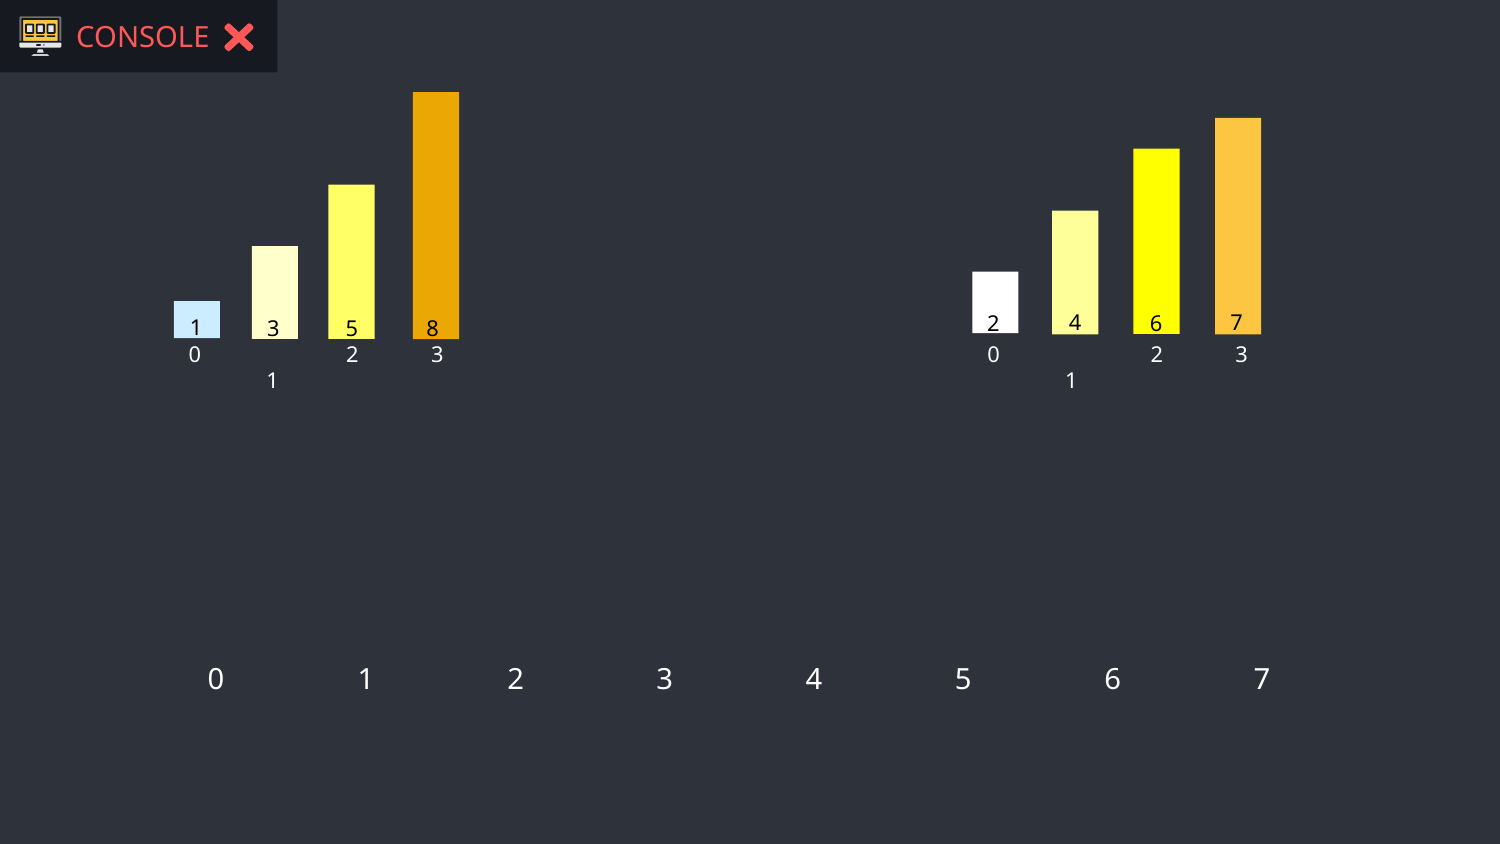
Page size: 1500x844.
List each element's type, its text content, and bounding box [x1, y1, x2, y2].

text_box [0, 0, 278, 73]
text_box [173, 300, 221, 339]
text_box 1 [251, 356, 298, 401]
text_box 3 [416, 355, 463, 375]
text_box 3 [641, 652, 688, 703]
text_box 6 [1089, 652, 1136, 703]
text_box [1051, 210, 1099, 344]
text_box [328, 184, 375, 349]
text_box 2 [1124, 333, 1188, 375]
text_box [412, 91, 460, 349]
text_box 5 [940, 652, 987, 703]
text_box 1 [1050, 351, 1097, 401]
text_box 0 [173, 346, 220, 375]
text_box 0 [192, 652, 239, 703]
text_box 2 [325, 333, 389, 375]
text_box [971, 271, 1019, 345]
text_box 2 [492, 652, 539, 703]
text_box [251, 245, 299, 349]
text_box 7 [1238, 652, 1285, 703]
text_box 3 [1214, 333, 1285, 375]
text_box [1133, 148, 1180, 345]
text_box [1214, 117, 1262, 344]
text_box 4 [790, 652, 838, 703]
text_box 1 [342, 652, 390, 703]
text_box 0 [972, 351, 1019, 375]
